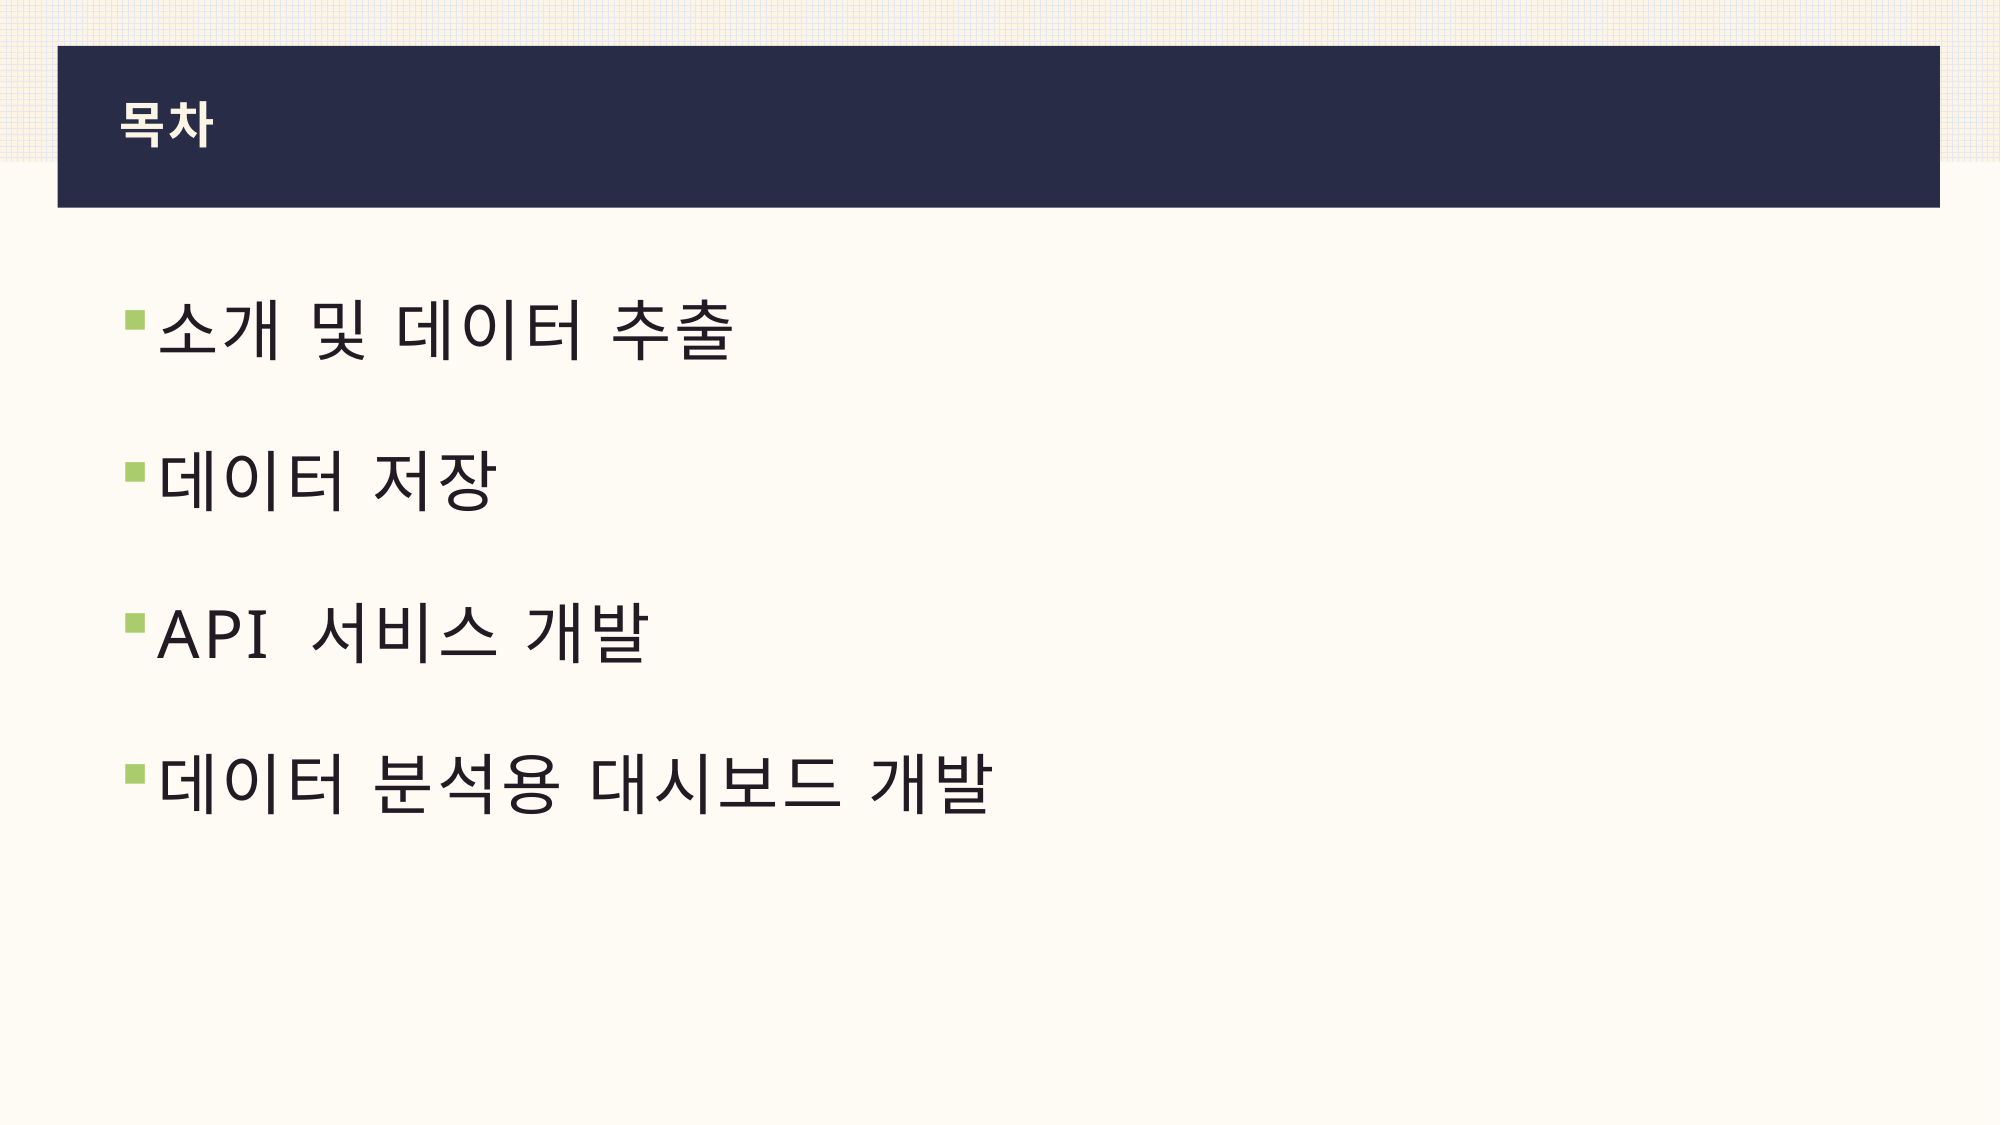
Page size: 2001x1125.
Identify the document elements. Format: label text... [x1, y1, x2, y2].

list 소개 및 데이터 추출 데이터 저장 API 서비스 개발 데이터 분석용 대시보드 개발 [104, 241, 1894, 1014]
title 목차 [104, 79, 1894, 176]
